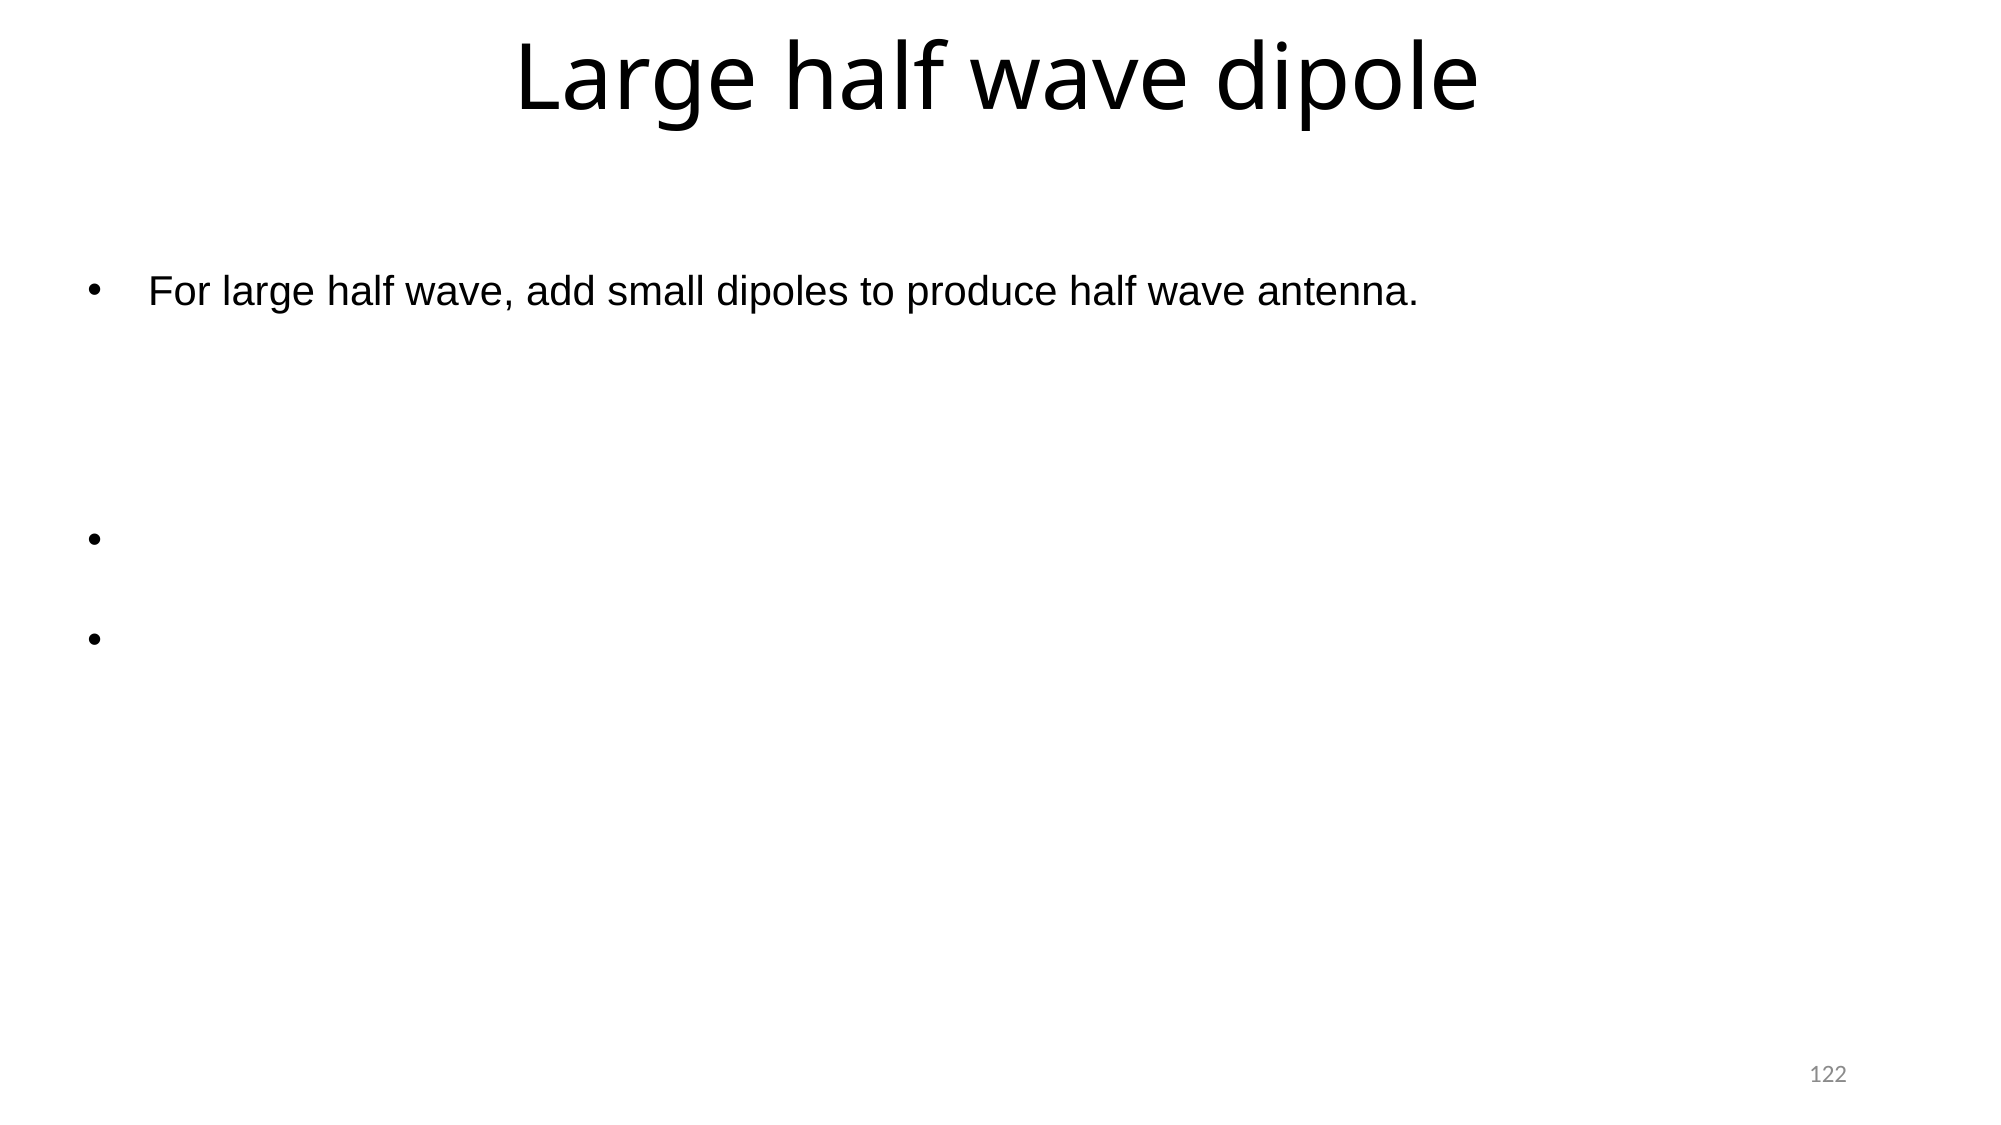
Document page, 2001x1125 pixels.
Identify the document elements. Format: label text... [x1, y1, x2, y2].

title Large half wave dipole [21, 12, 1975, 147]
slide_number 122 [1412, 1042, 1863, 1103]
